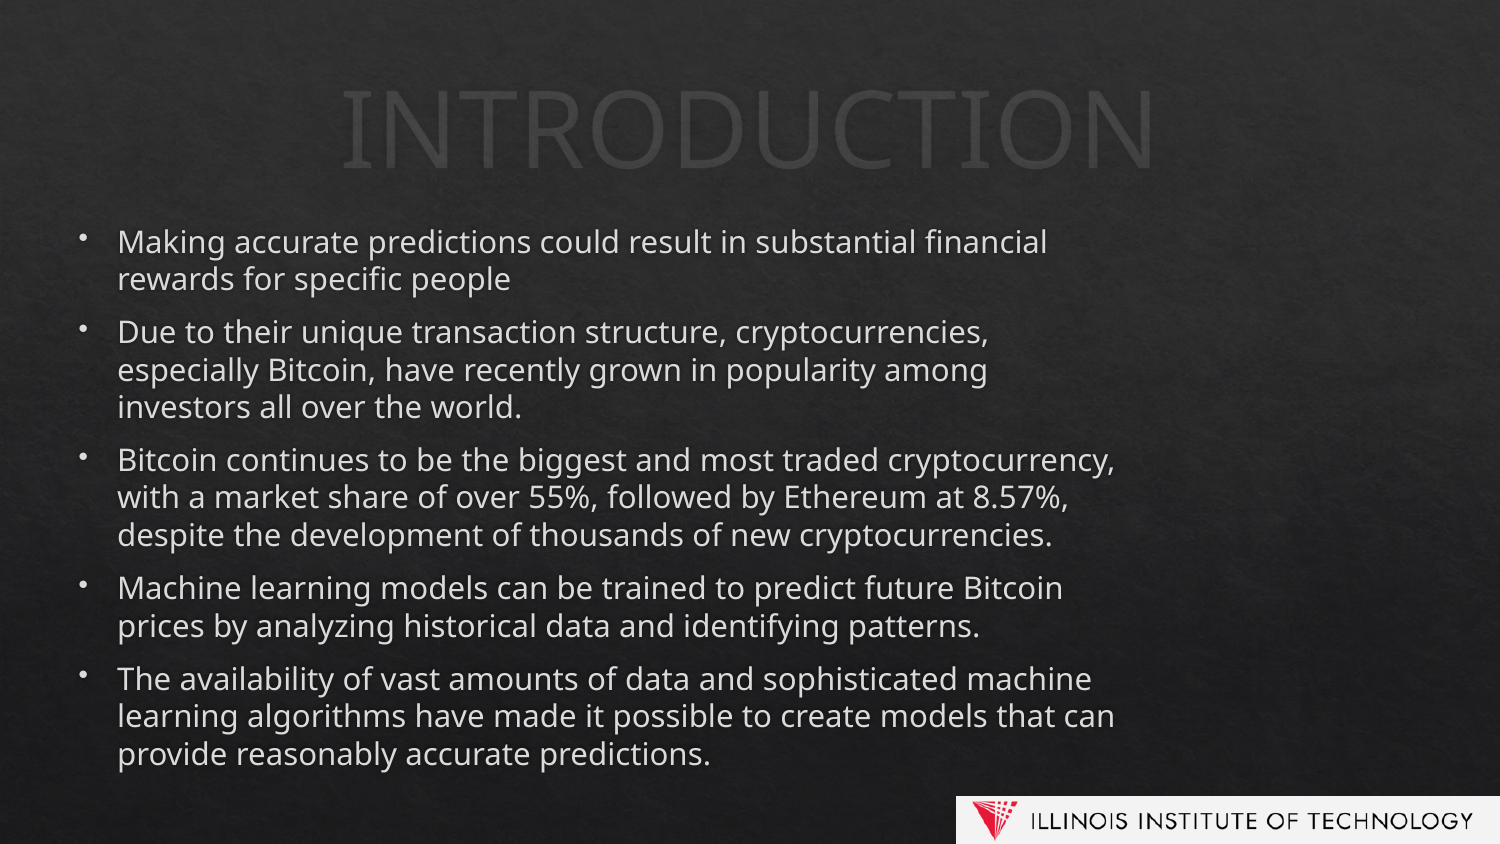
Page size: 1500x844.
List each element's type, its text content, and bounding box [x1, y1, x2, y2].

picture [956, 795, 1500, 844]
title INTRODUCTION [296, 59, 1204, 191]
subtitle Making accurate predictions could result in substantial financial rewards for specific people Due to their unique transaction structure, cryptocurrencies, especially Bitcoin, have recently grown in popularity among investors all over the world. Bitcoin continues to be the biggest and most traded cryptocurrency, with a market share of over 55%, followed by Ethereum at 8.57%, despite the development of thousands of new cryptocurrencies. Machine learning models can be trained to predict future Bitcoin prices by analyzing historical data and identifying patterns. The availability of vast amounts of data and sophisticated machine learning algorithms have made it possible to create models that can provide reasonably accurate predictions. [75, 221, 1125, 844]
